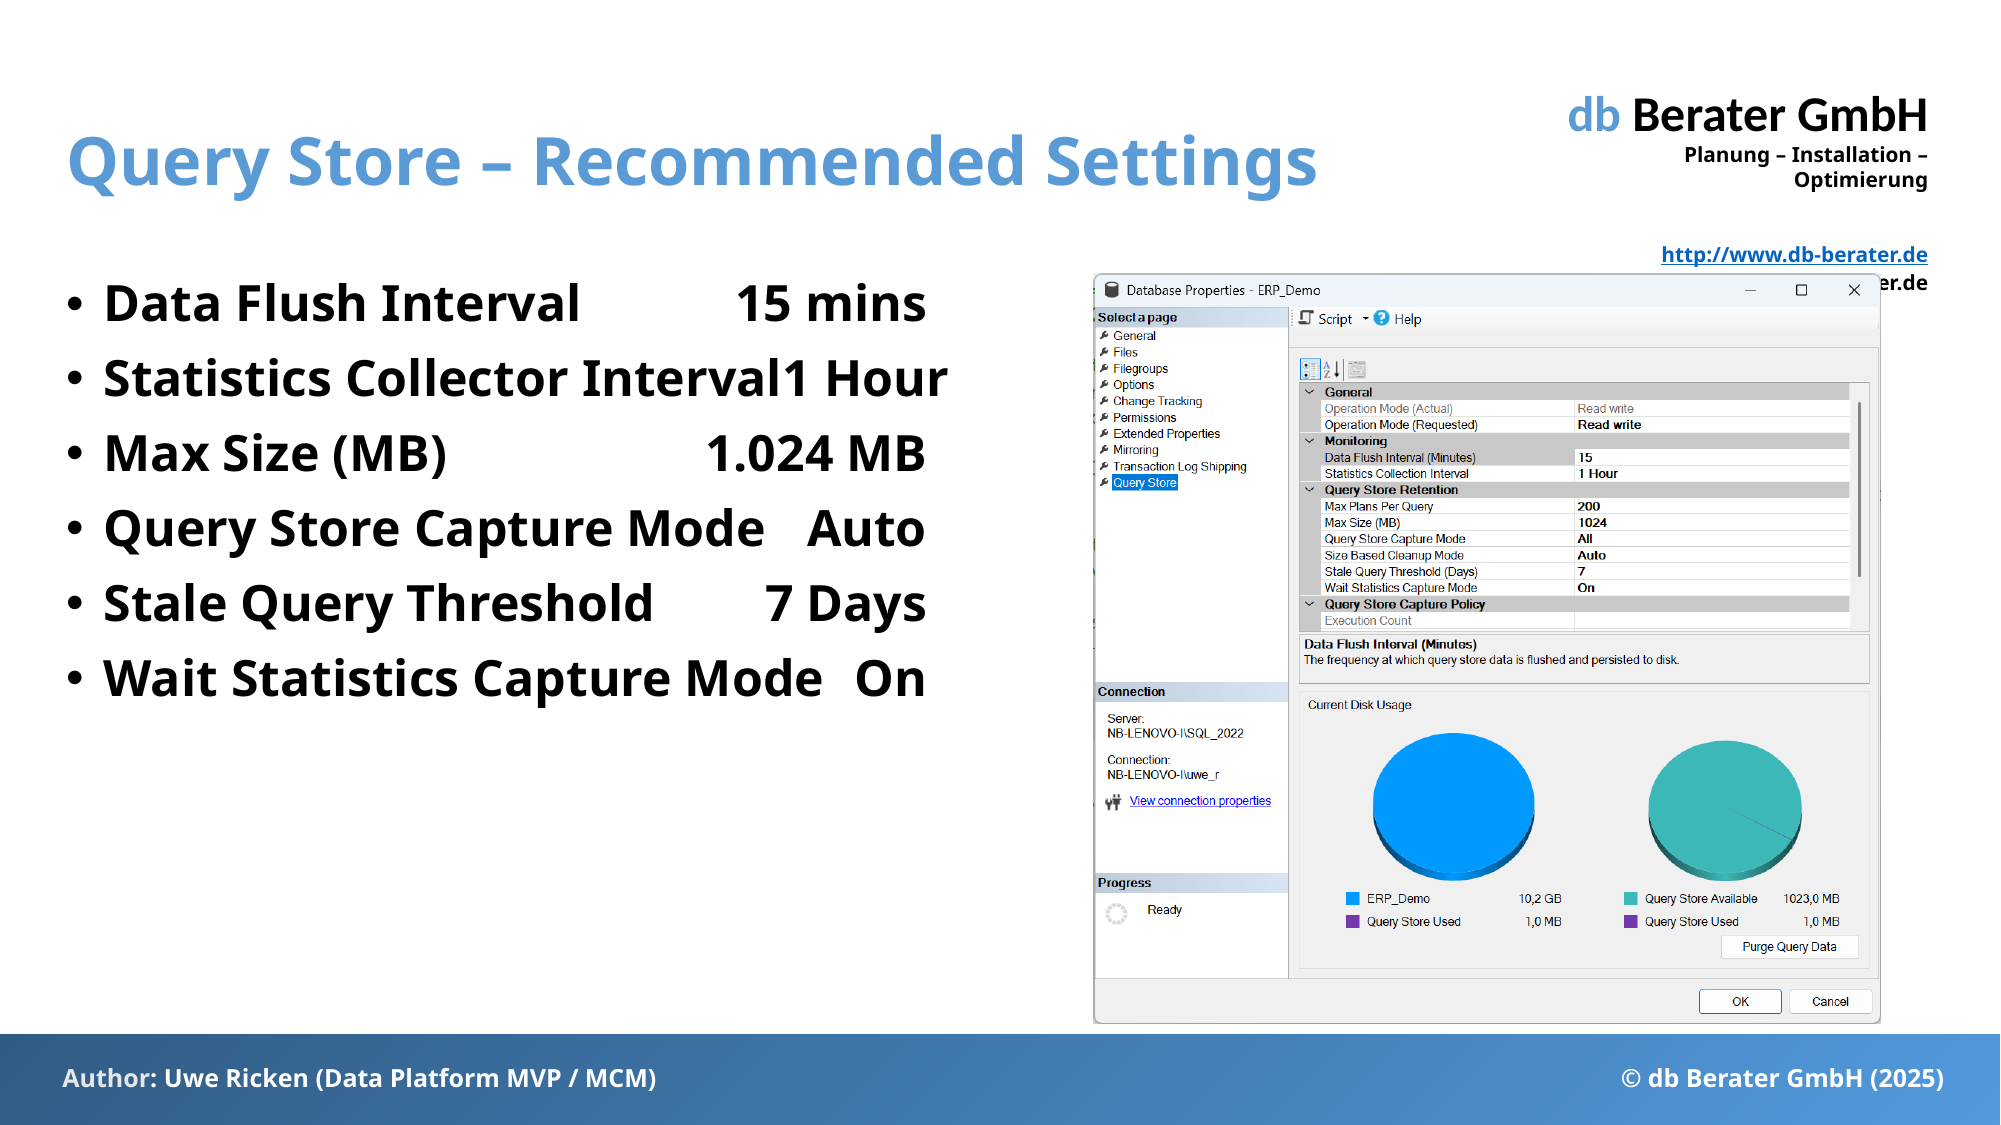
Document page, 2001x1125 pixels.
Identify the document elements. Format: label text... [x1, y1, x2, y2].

list Data Flush Interval 15 mins Statistics Collector Interval 1 Hour Max Size (MB) 1.024 MB Query Store Capture Mode Auto Stale Query Threshold 7 Days Wait Statistics Capture Mode On [54, 273, 971, 1024]
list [1093, 273, 1881, 1024]
title Query Store – Recommended Settings [54, 72, 1538, 256]
